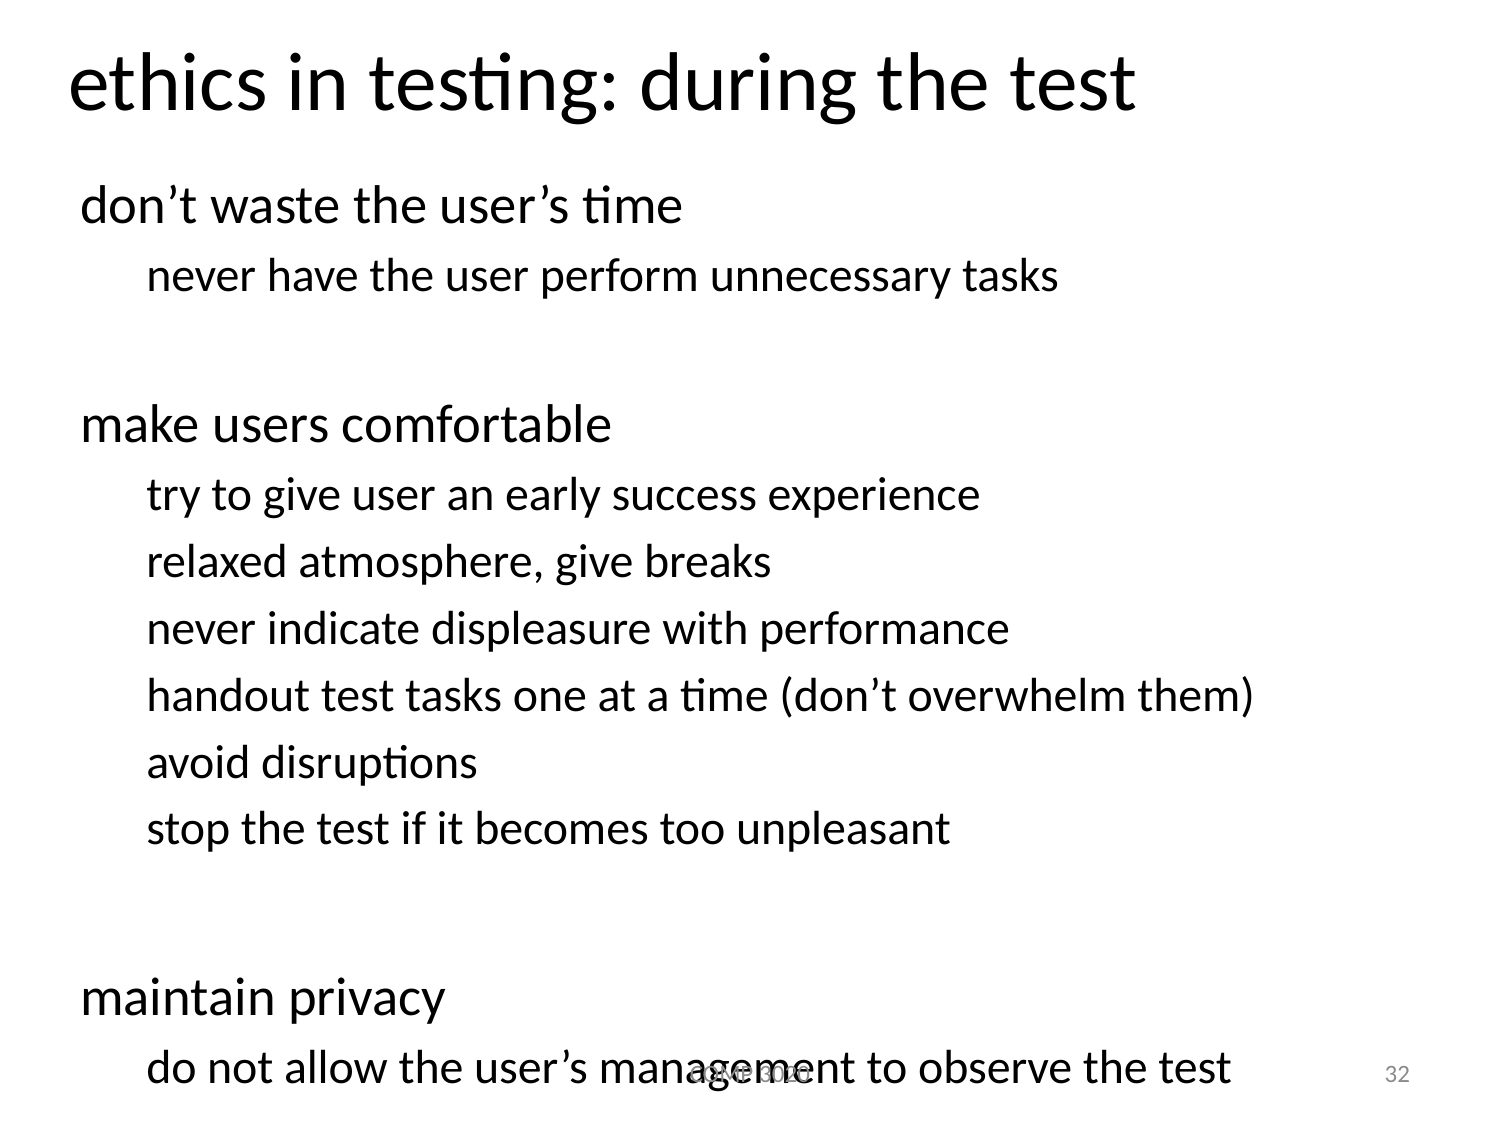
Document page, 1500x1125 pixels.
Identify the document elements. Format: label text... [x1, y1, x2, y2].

footer COMP 3020 [512, 1042, 988, 1103]
slide_number 32 [1074, 1042, 1425, 1103]
list don’t waste the user’s time never have the user perform unnecessary tasks make users comfortable try to give user an early success experience relaxed atmosphere, give breaks never indicate displeasure with performance handout test tasks one at a time (don’t overwhelm them) avoid disruptions stop the test if it becomes too unpleasant maintain privacy do not allow the user’s management to observe the test [64, 160, 1459, 1103]
title ethics in testing: during the test [53, 19, 1404, 135]
